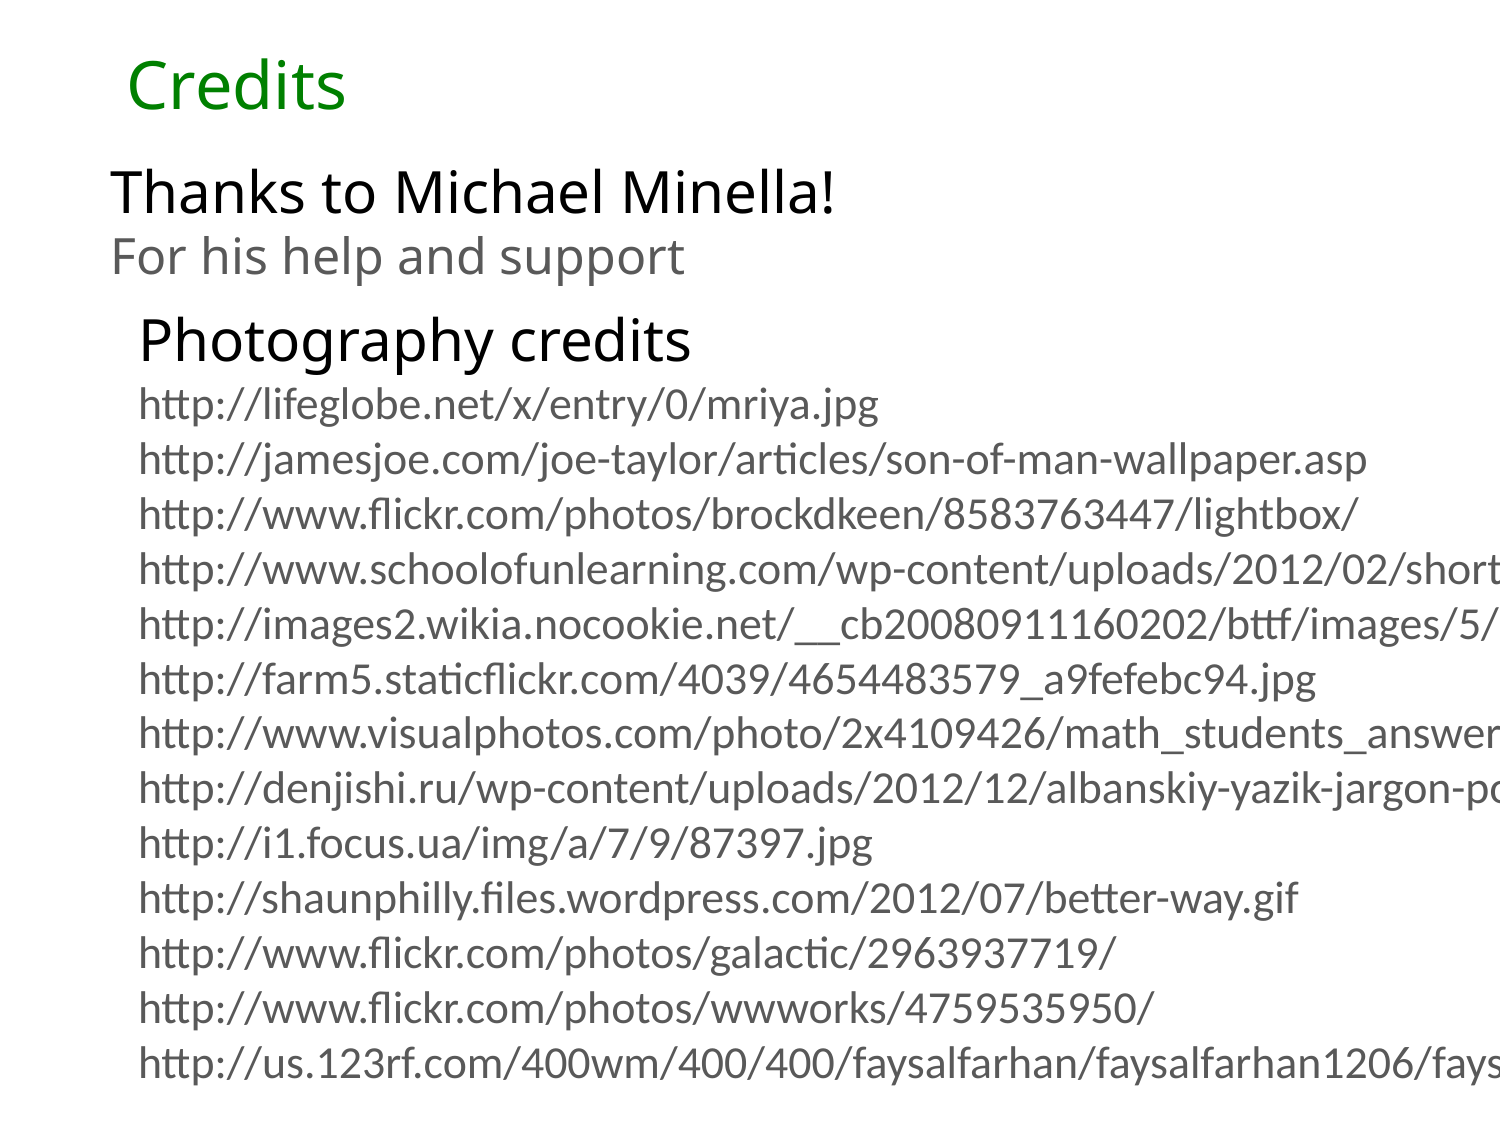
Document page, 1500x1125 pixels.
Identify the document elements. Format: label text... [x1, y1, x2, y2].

text_box Credits [111, 35, 363, 131]
text_box Thanks to Michael Minella! For his help and support [95, 147, 851, 293]
text_box Photography credits http://lifeglobe.net/x/entry/0/mriya.jpg http://jamesjoe.com/joe-taylor/articles/son-of-man-wallpaper.asp http://www.flickr.com/photos/brockdkeen/8583763447/lightbox/ http://www.schoolofunlearning.com/wp-content/uploads/2012/02/shortest-question_mark.jpg http://images2.wikia.nocookie.net/__cb20080911160202/bttf/images/5/57/WhatdidItellyou-HQ.jpg http://farm5.staticflickr.com/4039/4654483579_a9fefebc94.jpg http://www.visualphotos.com/photo/2x4109426/math_students_answering_questions_in_class_16646.jpg http://denjishi.ru/wp-content/uploads/2012/12/albanskiy-yazik-jargon-podonkov-ili-olbantckiy-jargon-yezik-padonkaff-01010.jpg http://i1.focus.ua/img/a/7/9/87397.jpg http://shaunphilly.files.wordpress.com/2012/07/better-way.gif http://www.flickr.com/photos/galactic/2963937719/ http://www.flickr.com/photos/wwworks/4759535950/ http://us.123rf.com/400wm/400/400/faysalfarhan/faysalfarhan1206/faysalfarhan120600012/15446212-demo-icon-on-glossy-blue-round-button.jpg [123, 295, 1500, 1096]
